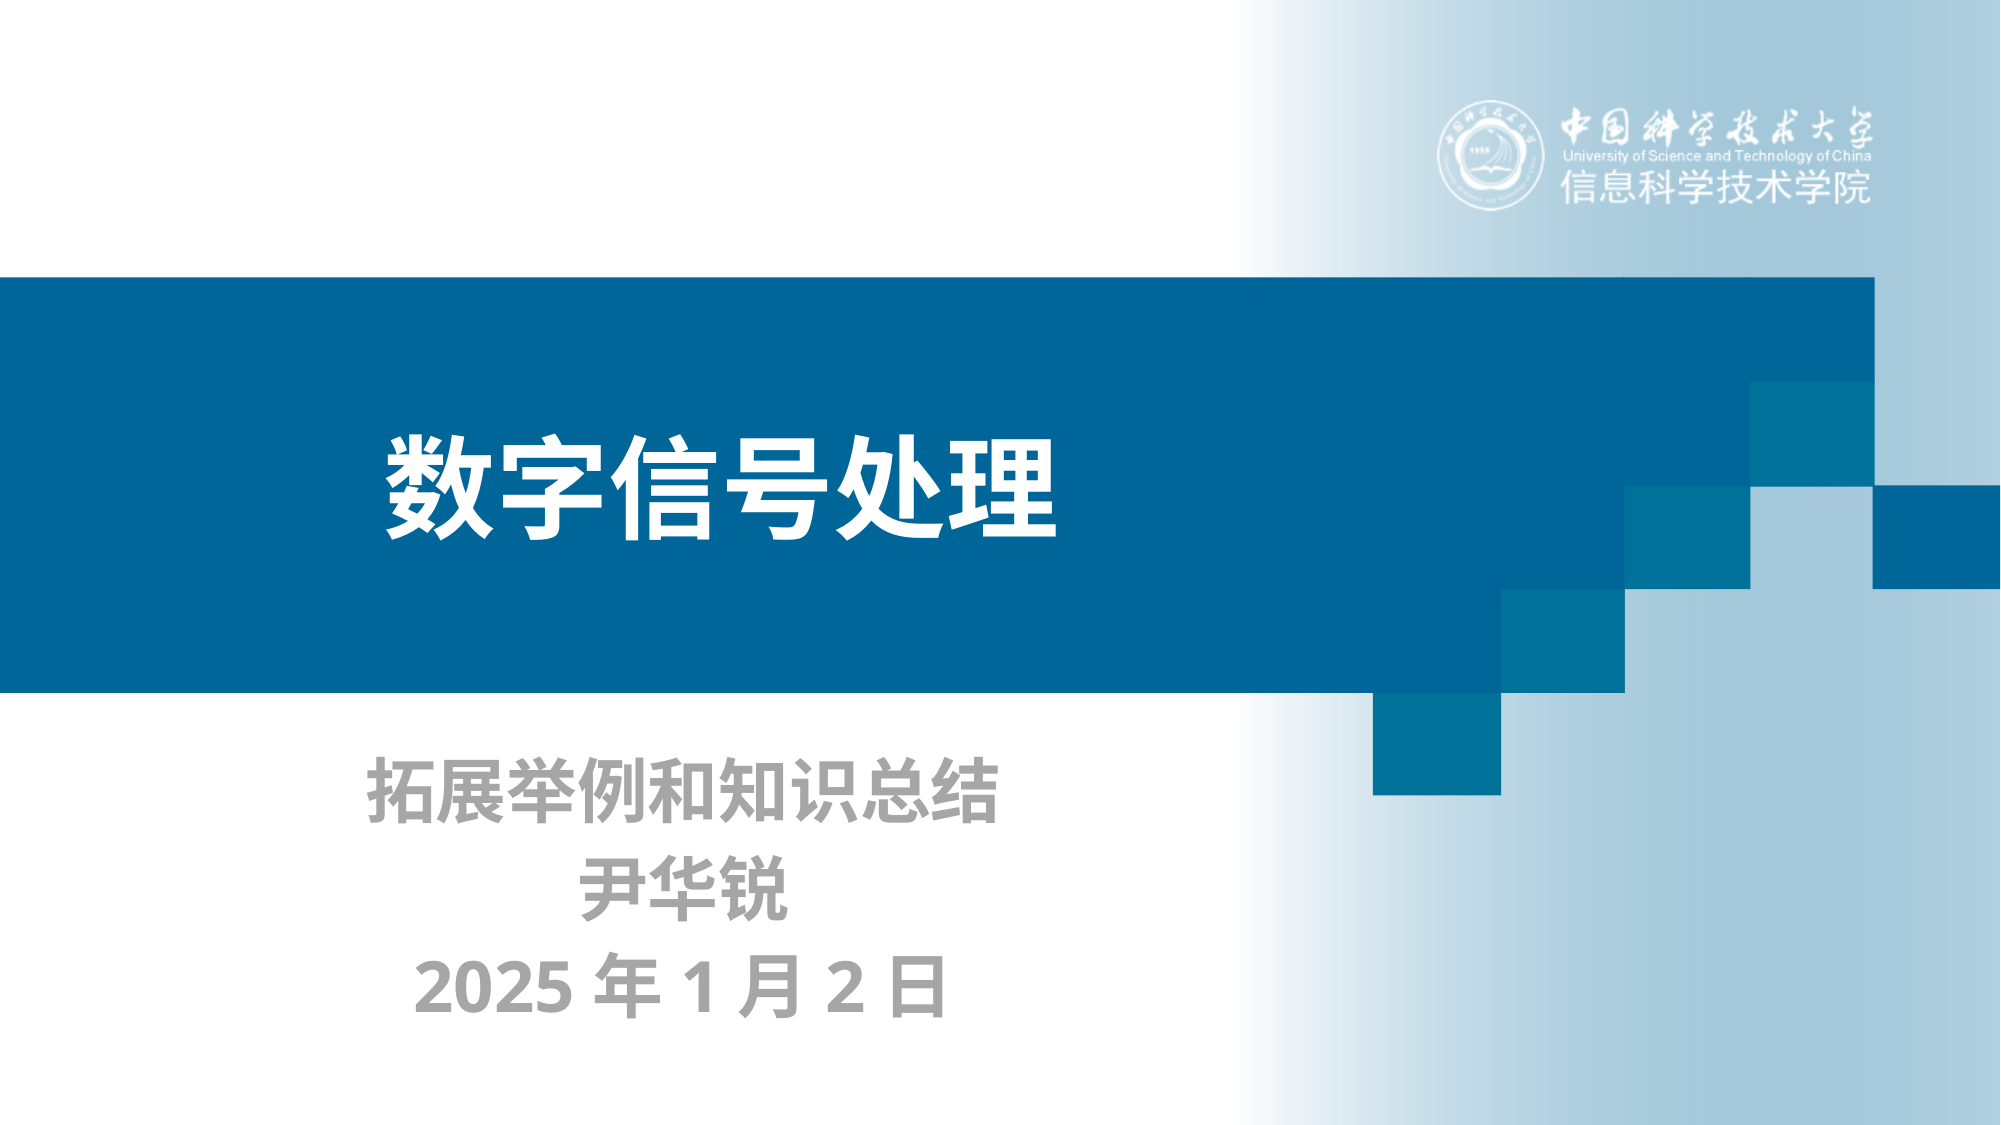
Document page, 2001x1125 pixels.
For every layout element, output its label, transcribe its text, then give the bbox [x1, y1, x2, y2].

subtitle 拓展举例和知识总结 尹华锐 2025年1月2日 [24, 739, 1342, 1048]
title 数字信号处理 [24, 303, 1418, 667]
picture [1437, 100, 1875, 211]
